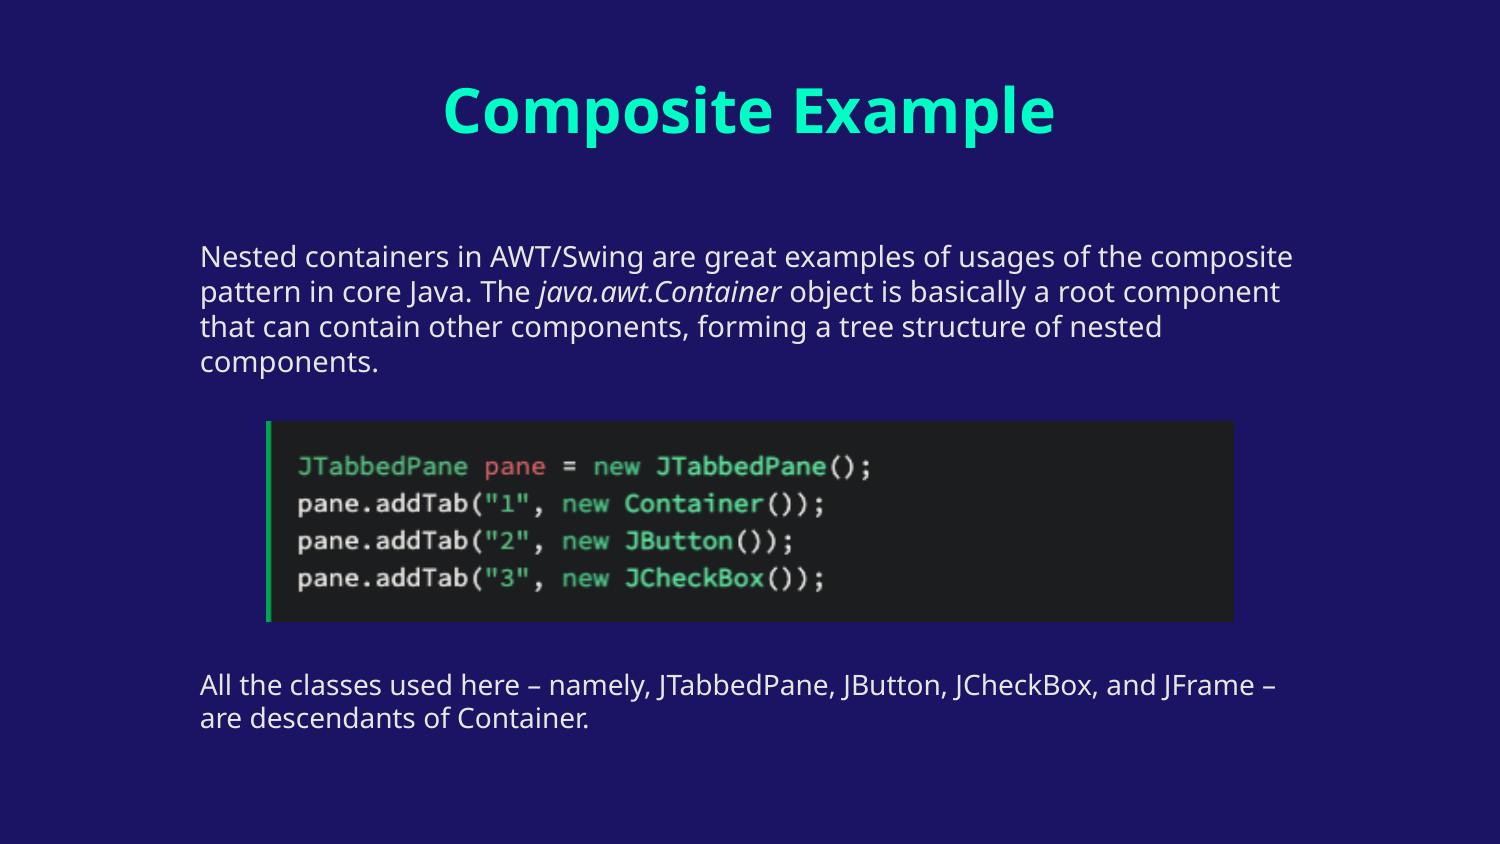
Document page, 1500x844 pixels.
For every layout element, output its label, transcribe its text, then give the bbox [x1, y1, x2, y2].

text_box All the classes used here – namely, JTabbedPane, JButton, JCheckBox, and JFrame – are descendants of Container. [185, 659, 1315, 742]
picture [266, 421, 1234, 622]
title Composite Example [209, 56, 1291, 166]
text_box Nested containers in AWT/Swing are great examples of usages of the composite pattern in core Java. The java.awt.Container object is basically a root component that can contain other components, forming a tree structure of nested components. [185, 231, 1315, 386]
